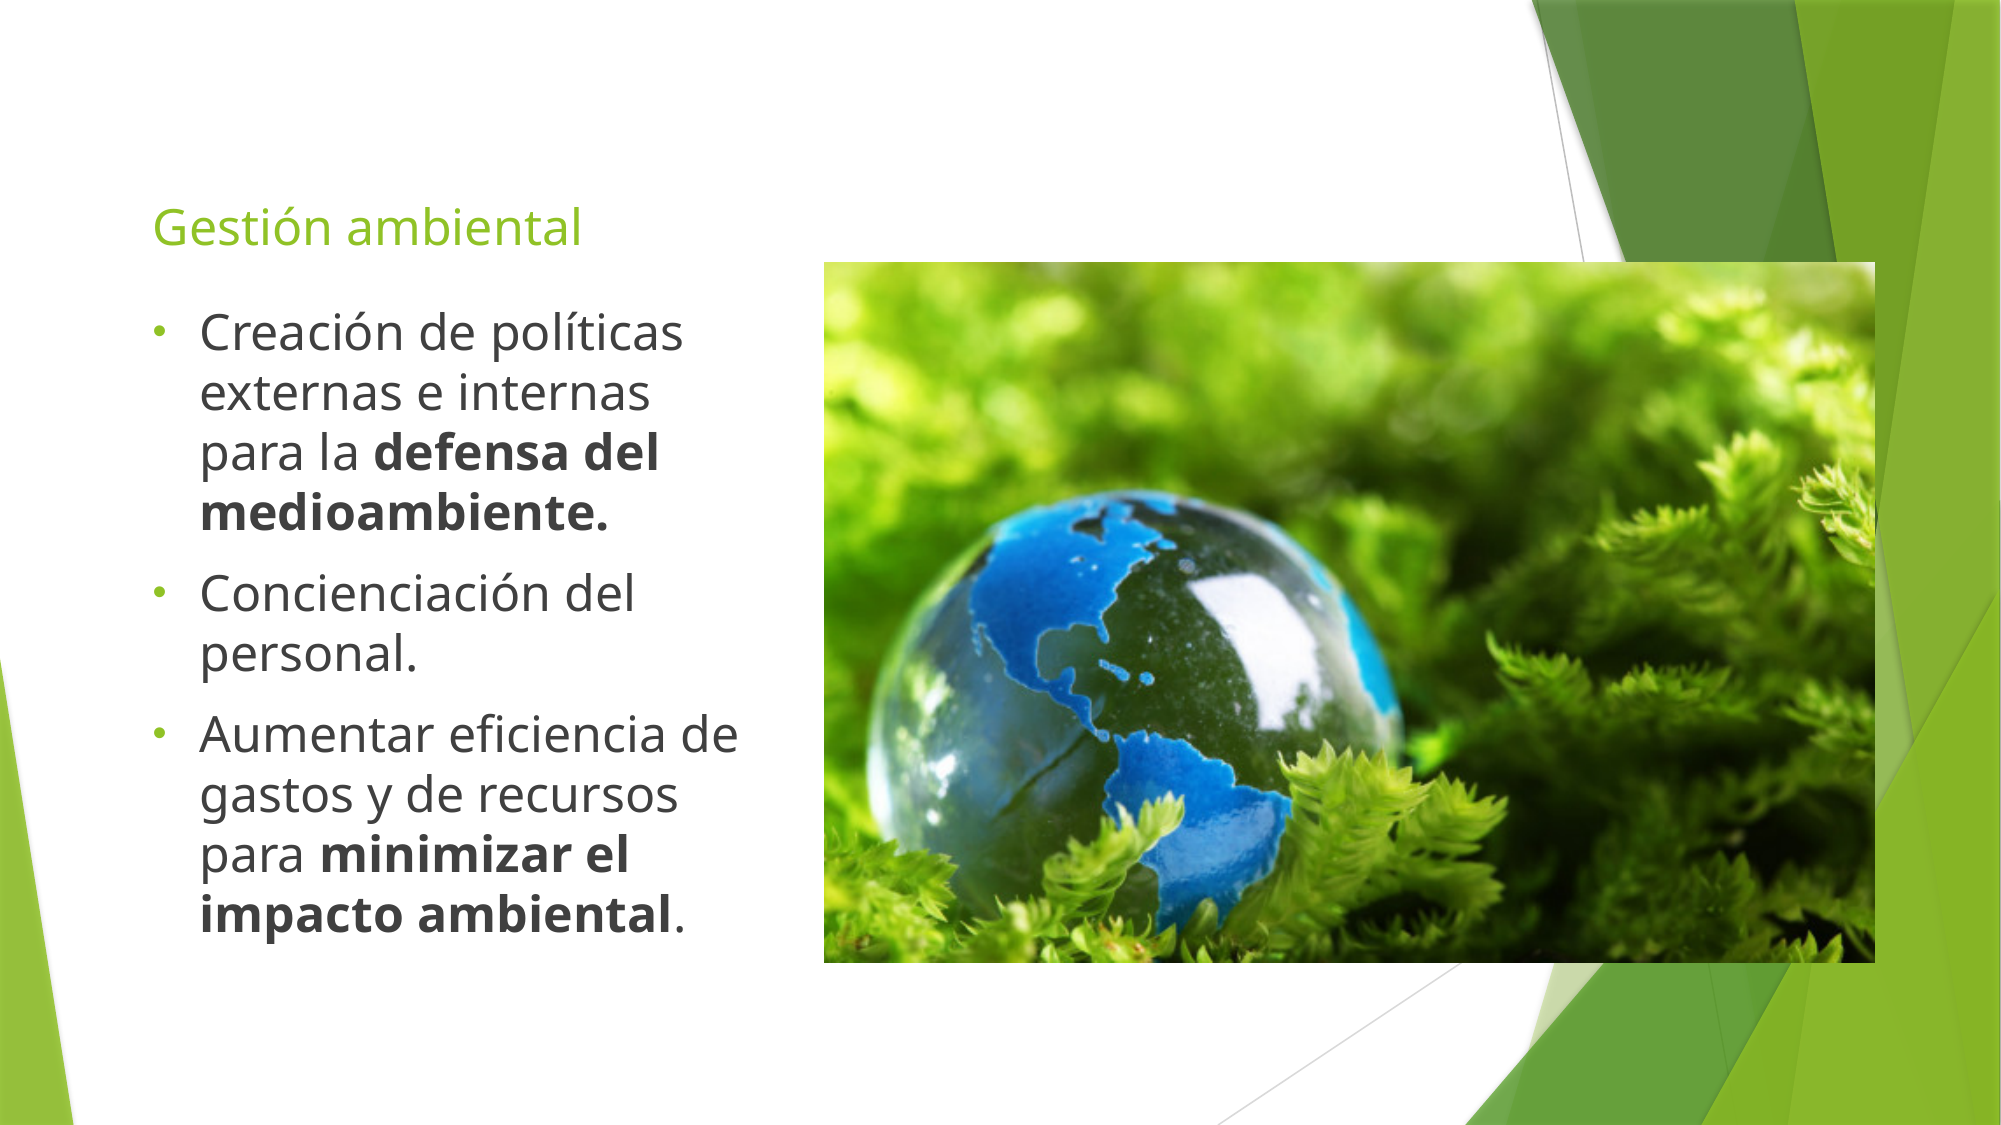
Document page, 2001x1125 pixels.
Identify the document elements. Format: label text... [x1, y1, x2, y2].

picture [823, 262, 1875, 964]
list Creación de políticas externas e internas para la defensa del medioambiente. Concienciación del personal. Aumentar eficiencia de gastos y de recursos para minimizar el impacto ambiental. [137, 293, 783, 963]
title Gestión ambiental [137, 107, 783, 263]
